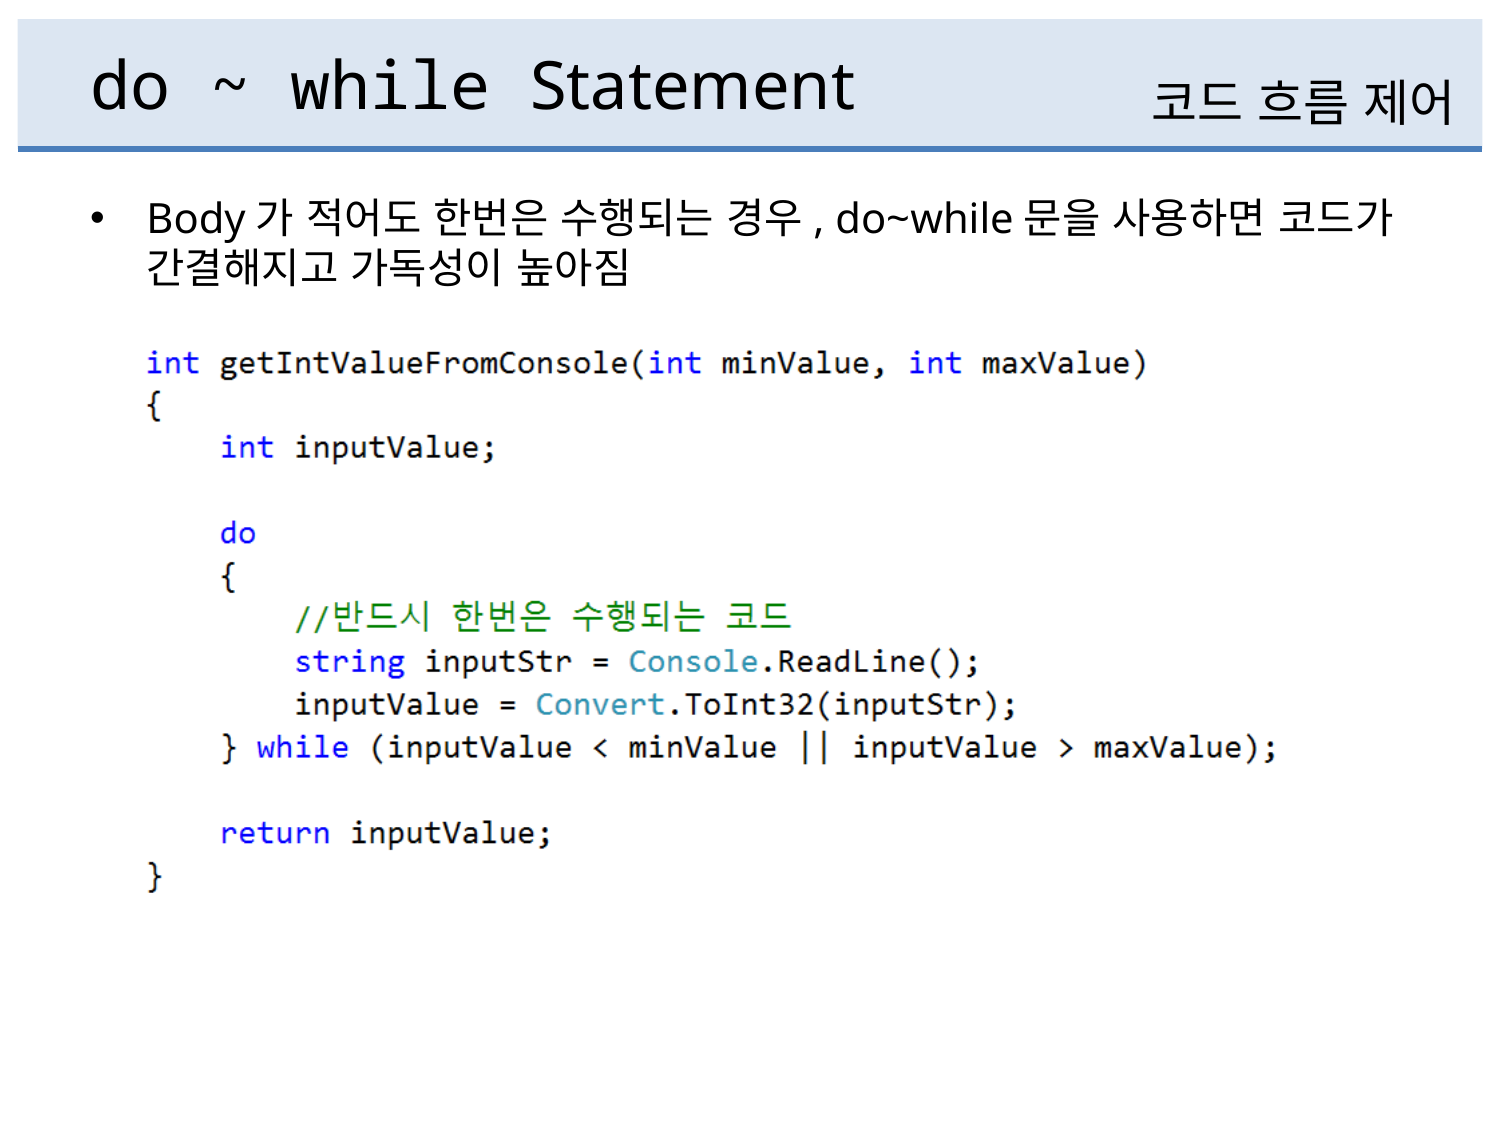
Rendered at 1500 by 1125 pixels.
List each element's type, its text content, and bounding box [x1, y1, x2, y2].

list 코드 흐름 제어 [903, 64, 1471, 147]
title do ~ while Statement [75, 19, 892, 147]
list Body가 적어도 한번은 수행되는 경우, do~while문을 사용하면 코드가 간결해지고 가독성이 높아짐 [75, 184, 1425, 1012]
picture [132, 340, 1412, 906]
